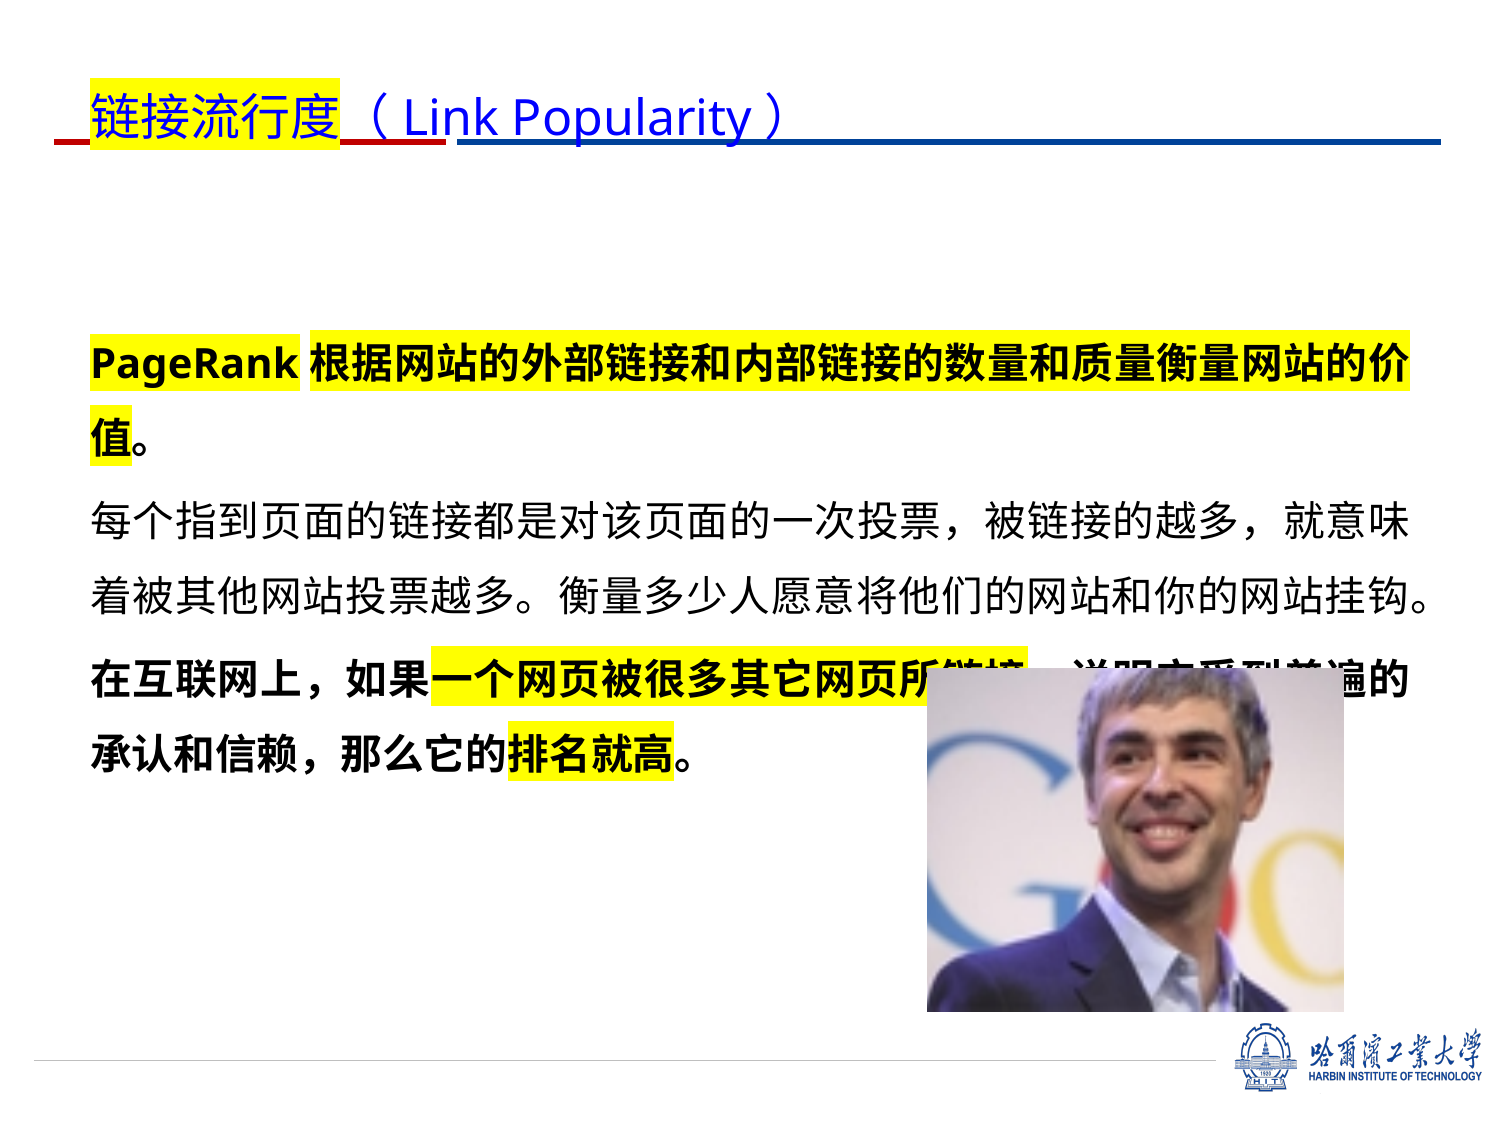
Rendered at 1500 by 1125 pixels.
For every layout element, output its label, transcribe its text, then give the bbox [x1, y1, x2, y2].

list 链接流行度（Link Popularity） PageRank根据网站的外部链接和内部链接的数量和质量衡量网站的价值。 每个指到页面的链接都是对该页面的一次投票，被链接的越多，就意味着被其他网站投票越多。衡量多少人愿意将他们的网站和你的网站挂钩。 在互联网上，如果一个网页被很多其它网页所链接，说明它受到普遍的承认和信赖，那么它的排名就高。 [75, 48, 1425, 953]
picture [1204, 1023, 1482, 1094]
picture [927, 668, 1344, 1012]
